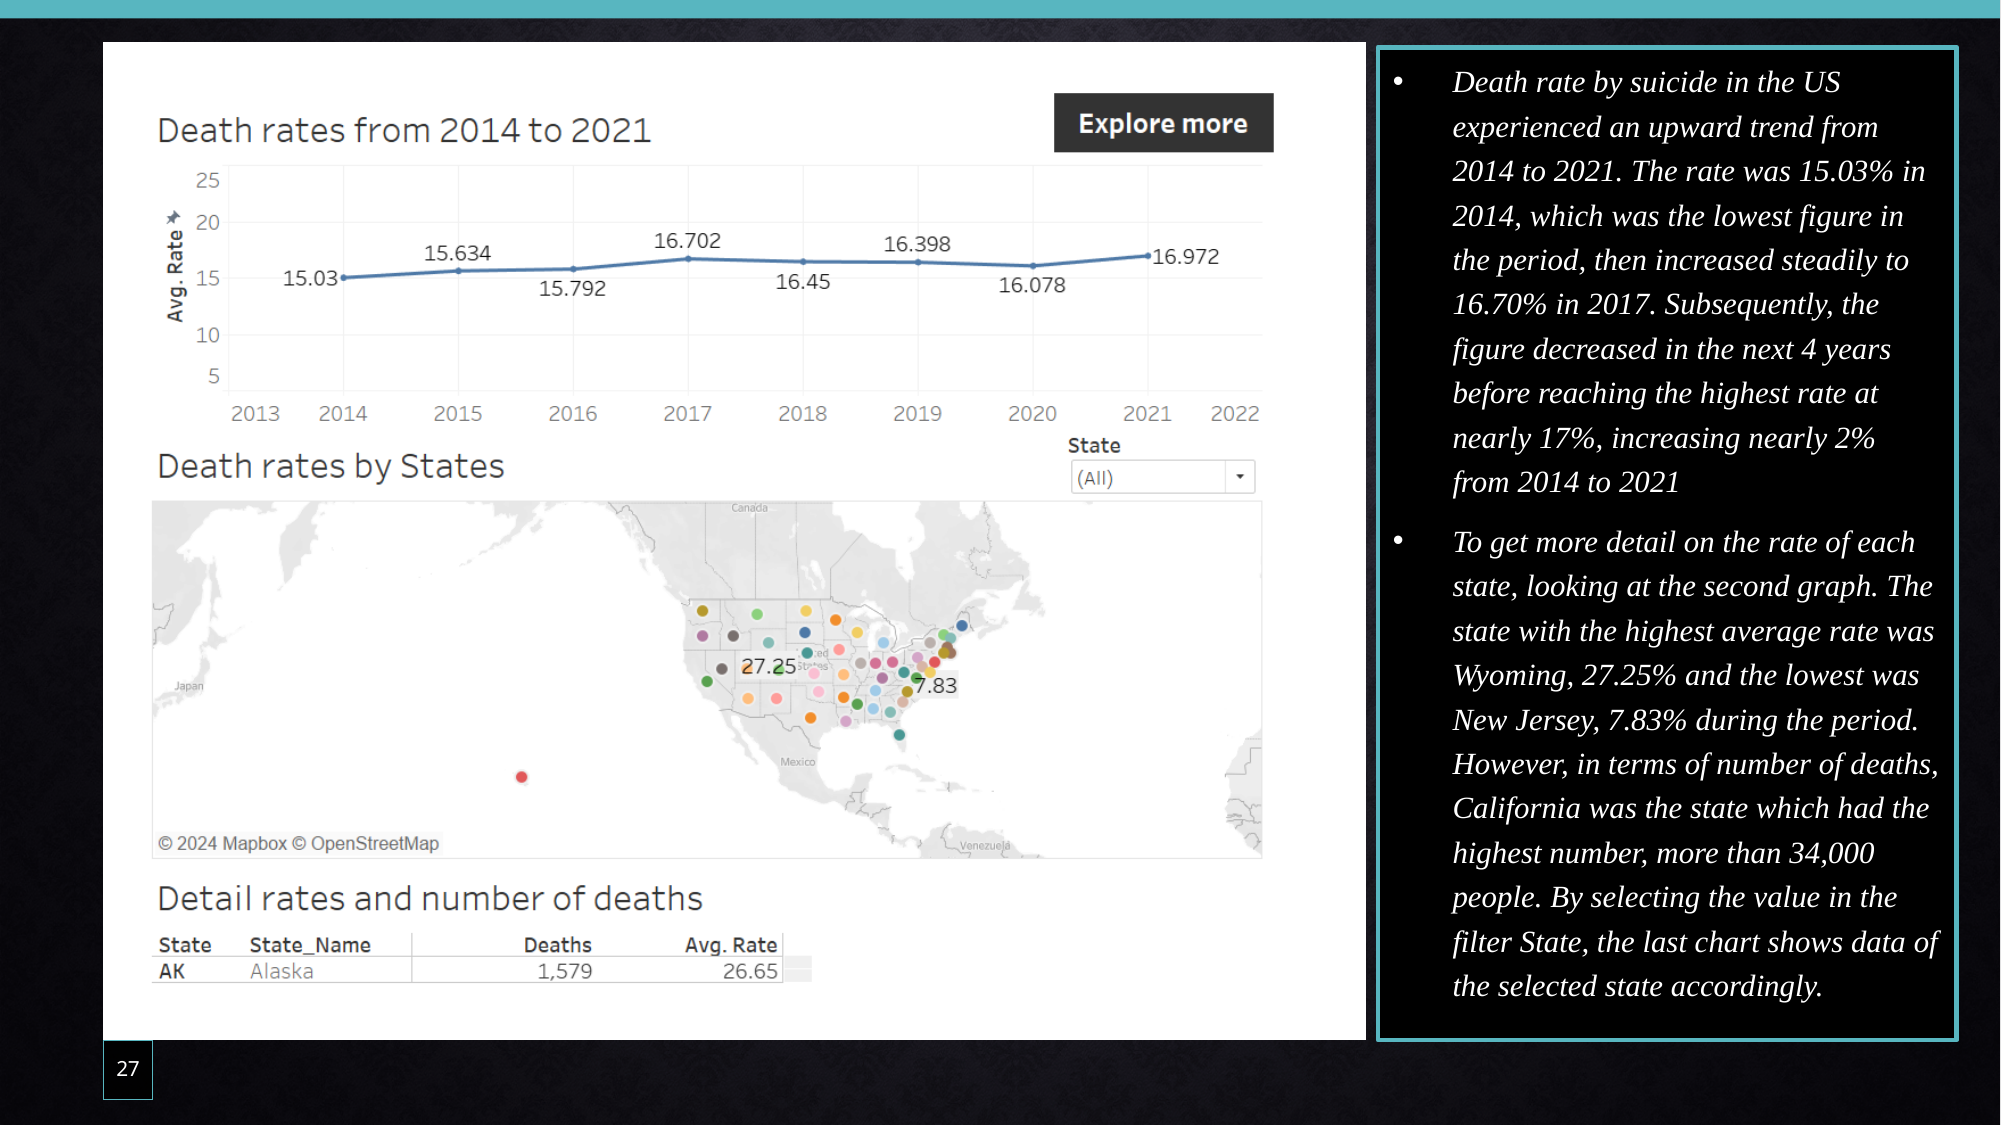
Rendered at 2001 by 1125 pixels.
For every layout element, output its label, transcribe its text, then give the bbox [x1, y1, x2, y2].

picture [102, 42, 1366, 1041]
list Death rate by suicide in the US experienced an upward trend from 2014 to 2021. The rate was 15.03% in 2014, which was the lowest figure in the period, then increased steadily to 16.70% in 2017. Subsequently, the figure decreased in the next 4 years before reaching the highest rate at nearly 17%, increasing nearly 2% from 2014 to 2021 To get more detail on the rate of each state, looking at the second graph. The state with the highest average rate was Wyoming, 27.25% and the lowest was New Jersey, 7.83% during the period. However, in terms of number of deaths, California was the state which had the highest number, more than 34,000 people. By selecting the value in the filter State, the last chart shows data of the selected state accordingly. [1376, 45, 1959, 1042]
slide_number 27 [103, 1041, 153, 1100]
